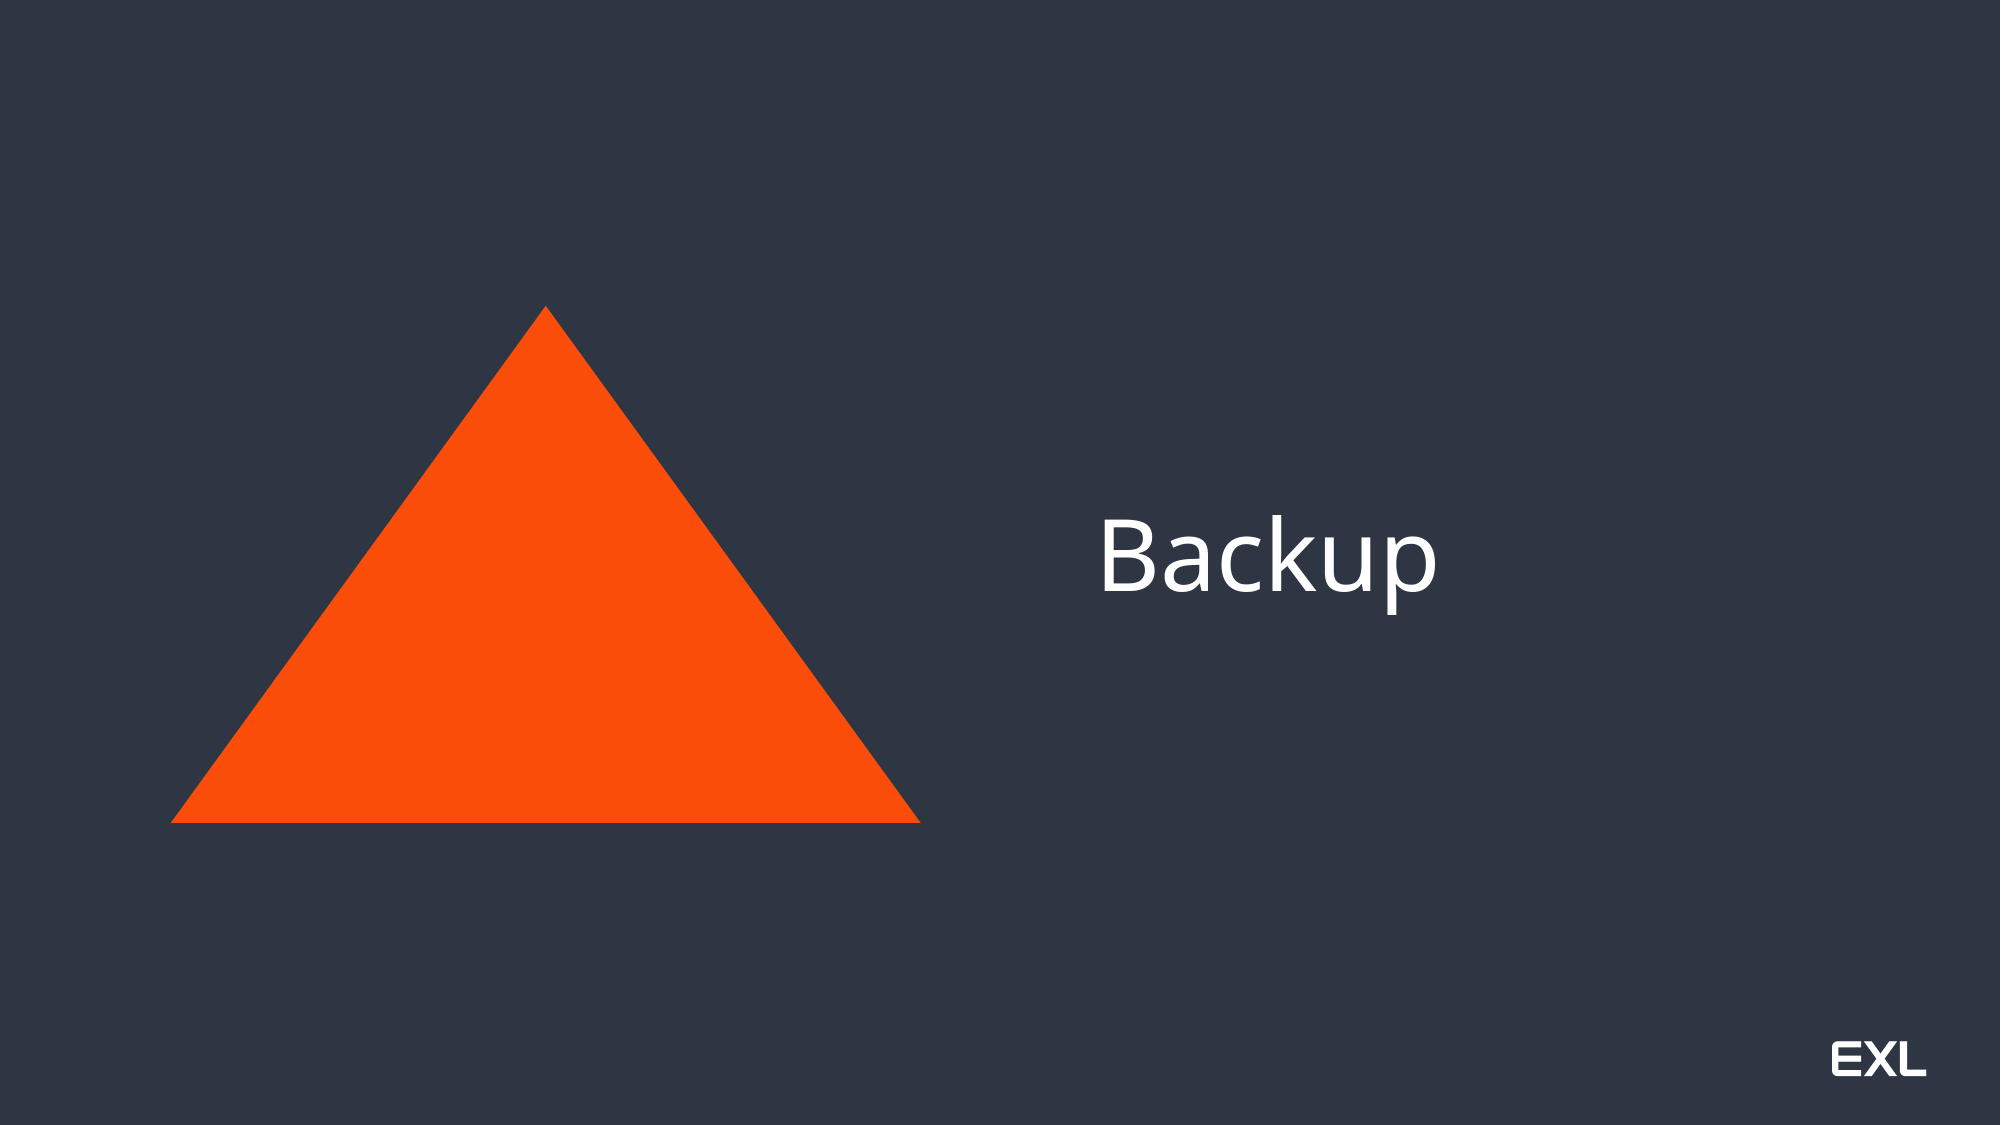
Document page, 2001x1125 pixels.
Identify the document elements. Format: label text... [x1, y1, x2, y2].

title Backup [1095, 279, 1925, 846]
picture [1797, 1006, 1961, 1111]
